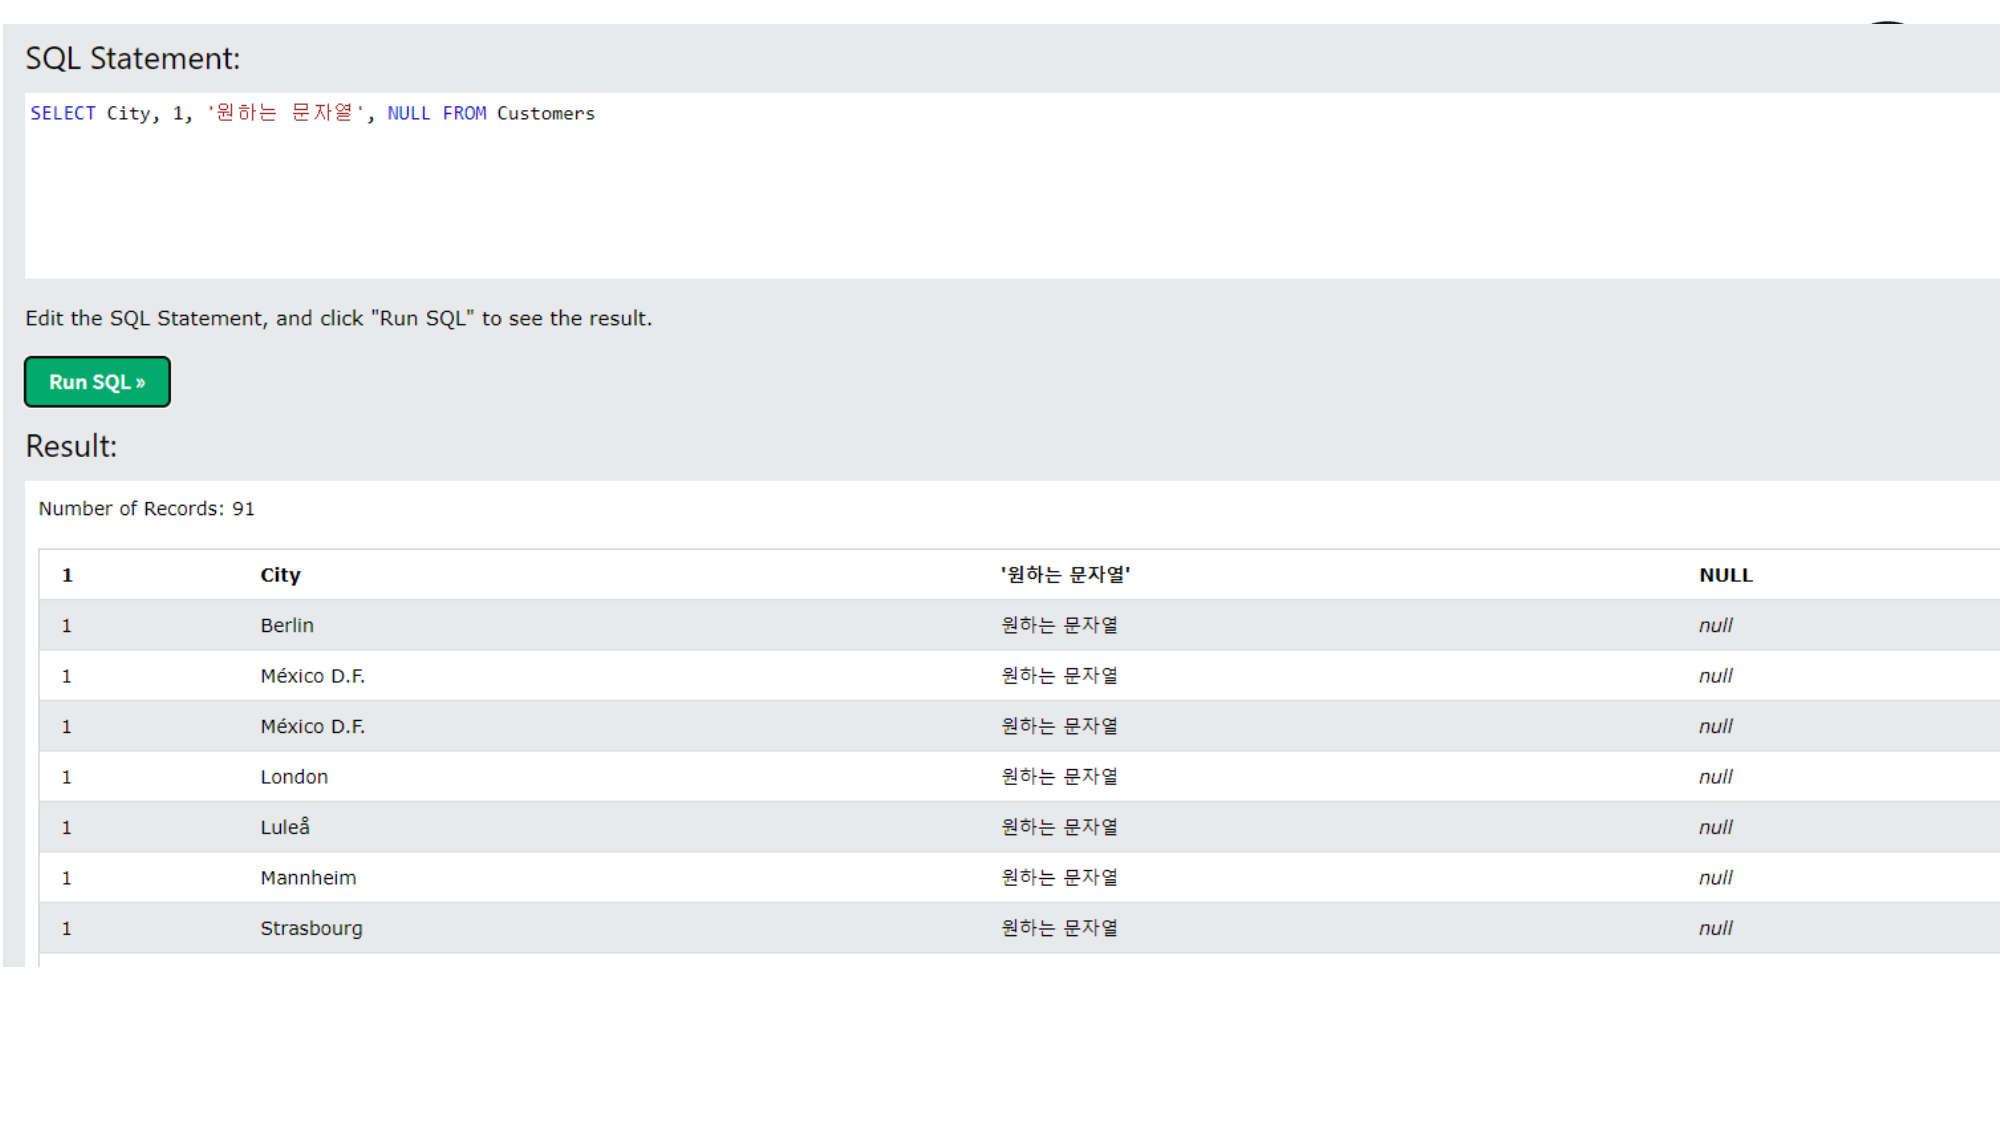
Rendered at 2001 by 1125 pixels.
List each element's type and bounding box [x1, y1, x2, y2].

picture [0, 0, 2000, 967]
